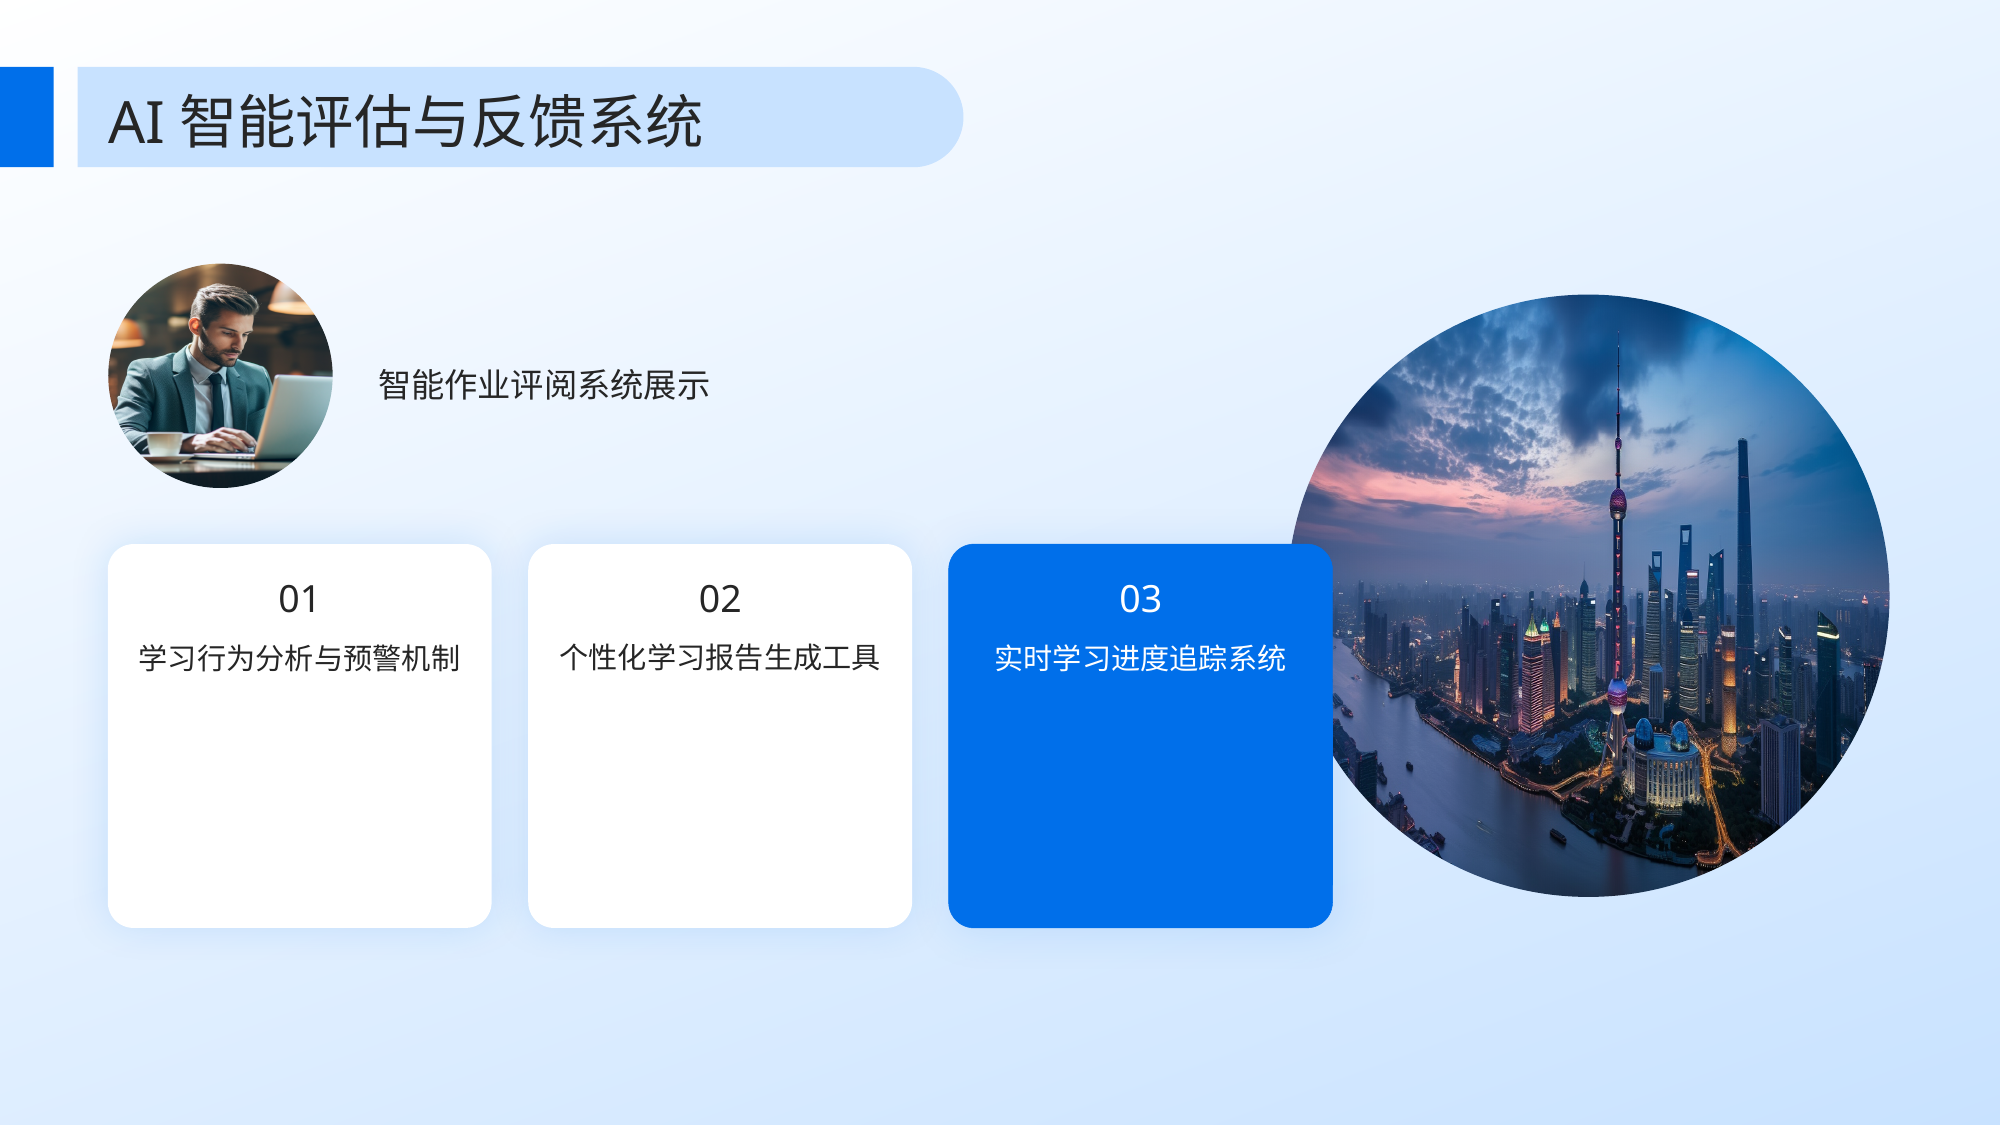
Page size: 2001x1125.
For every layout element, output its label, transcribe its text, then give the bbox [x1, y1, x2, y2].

text_box 03 [978, 574, 1287, 620]
text_box 02 [557, 574, 883, 620]
text_box [0, 0, 2000, 1125]
text_box [528, 544, 913, 928]
text_box 01 [137, 574, 463, 620]
text_box 学习行为分析与预警机制 [137, 630, 463, 899]
text_box 智能作业评阅系统展示 [93, 529, 1347, 944]
text_box 实时学习进度追踪系统 [978, 630, 1303, 899]
text_box [0, 66, 54, 168]
text_box AI智能评估与反馈系统 [108, 78, 1890, 156]
picture [108, 263, 333, 489]
text_box 个性化学习报告生成工具 [557, 628, 883, 897]
text_box [948, 544, 1333, 928]
text_box 智能作业评阅系统展示 [378, 263, 1237, 488]
picture [1287, 294, 1890, 897]
text_box [107, 544, 492, 928]
text_box [77, 66, 945, 168]
